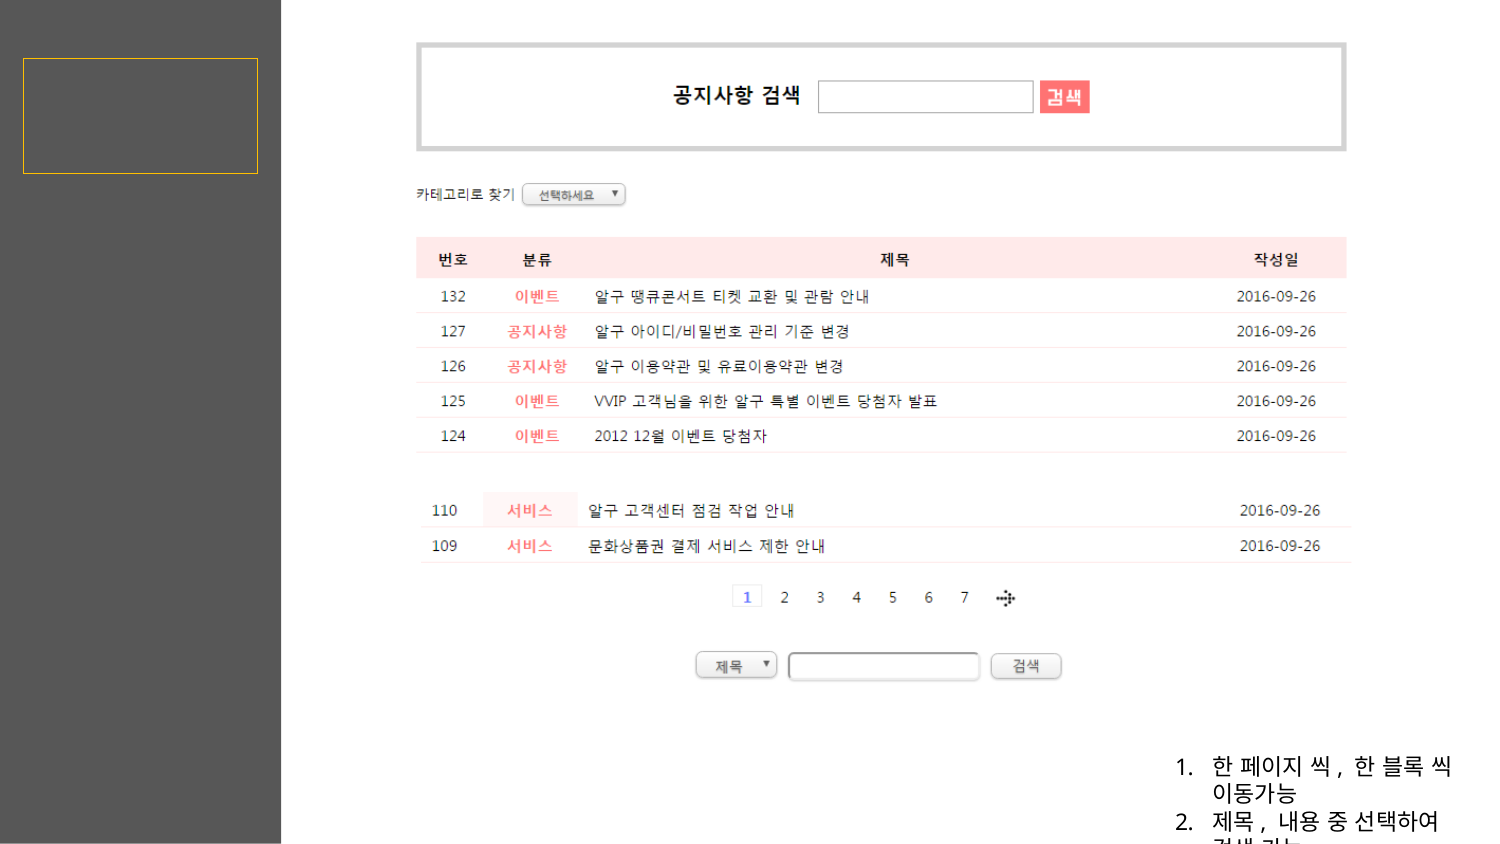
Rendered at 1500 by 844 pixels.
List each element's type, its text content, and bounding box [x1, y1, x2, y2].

text_box [0, 0, 283, 844]
picture [421, 491, 1360, 694]
text_box 한 페이지 씩, 한 블록 씩 이동가능 제목, 내용 중 선택하여 검색 가능 [1160, 745, 1500, 844]
text_box 5-2 스토리보드 [23, 58, 258, 140]
text_box 공지사항- 회원 [23, 140, 258, 191]
picture [409, 34, 1355, 459]
